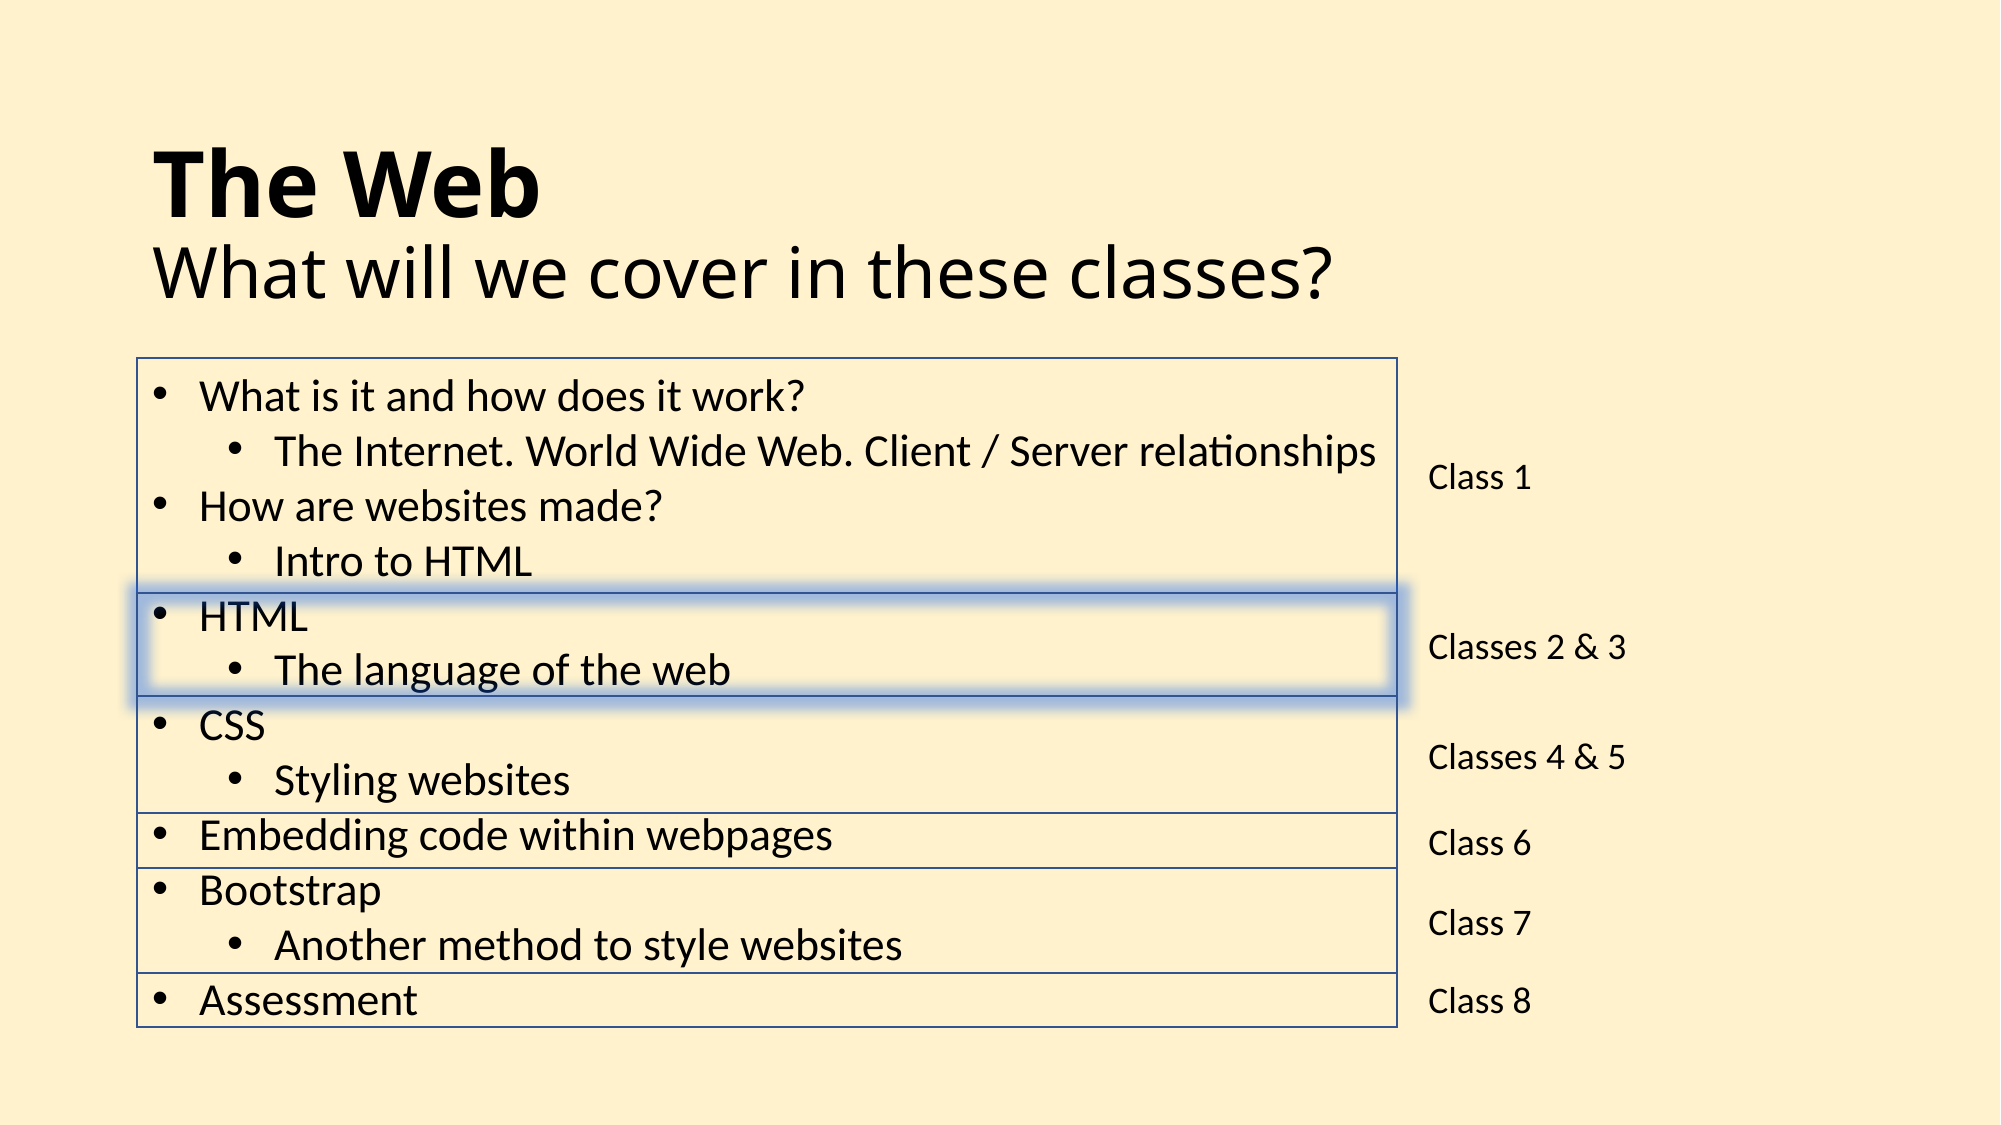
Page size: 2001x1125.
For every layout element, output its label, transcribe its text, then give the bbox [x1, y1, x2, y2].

text_box [136, 867, 1398, 972]
text_box Class 1 [1413, 445, 1630, 505]
title The Web What will we cover in these classes? [137, 93, 1863, 357]
text_box Class 7 [1413, 890, 1686, 950]
text_box [136, 586, 1407, 706]
text_box [136, 695, 1398, 812]
text_box Class 8 [1413, 968, 1686, 1029]
text_box Classes 2 & 3 [1413, 614, 1686, 675]
text_box Classes 4 & 5 [1413, 724, 1686, 784]
text_box [136, 357, 1398, 575]
text_box What is it and how does it work? The Internet. World Wide Web. Client / Server relationships How are websites made? Intro to HTML HTML The language of the web CSS Styling websites Embedding code within webpages Bootstrap Another method to style websites Assessment [137, 357, 1863, 1033]
text_box Class 6 [1413, 810, 1686, 871]
text_box [136, 812, 1398, 867]
text_box [136, 972, 1398, 1028]
text_box [136, 592, 1398, 695]
